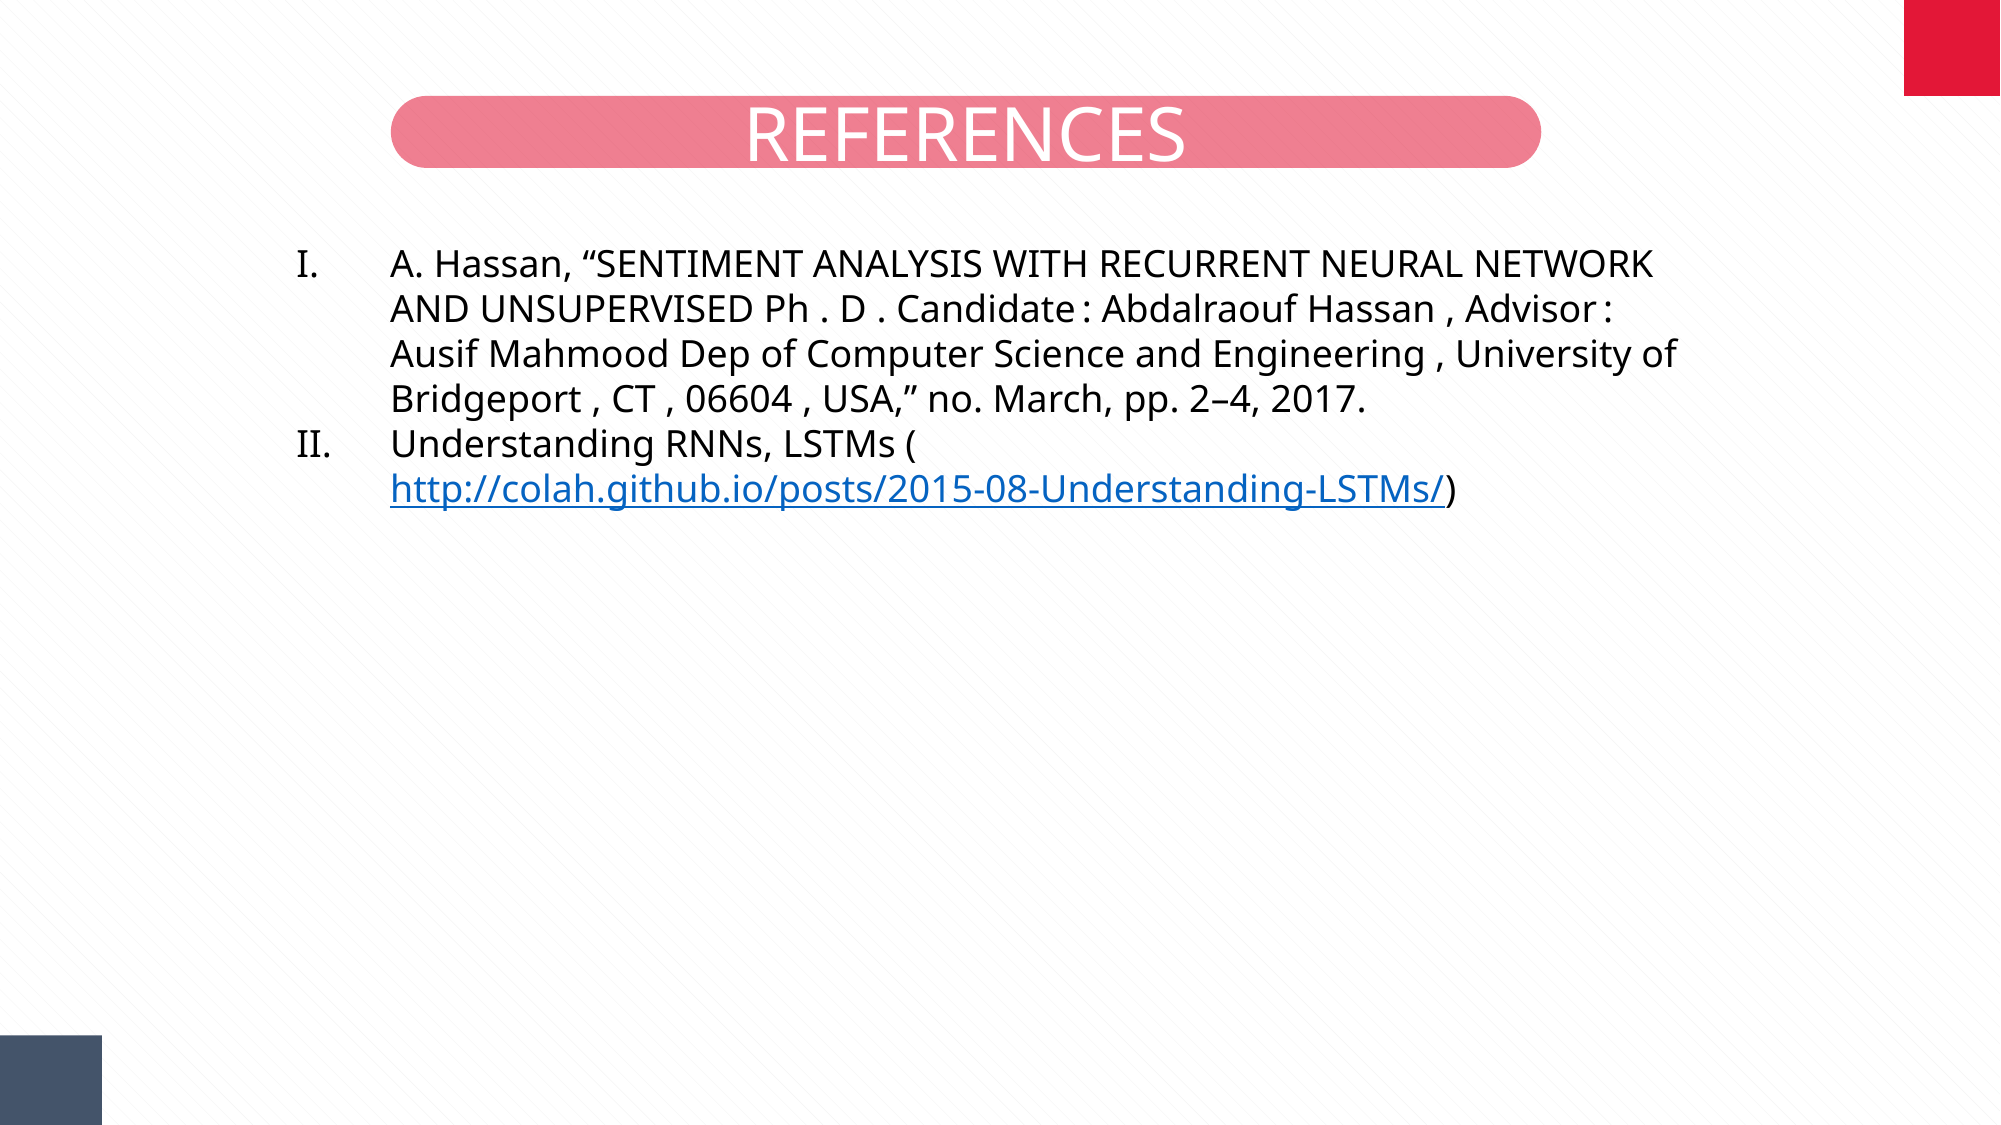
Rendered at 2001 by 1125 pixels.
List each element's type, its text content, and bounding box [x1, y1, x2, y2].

text_box [1903, 0, 2000, 97]
text_box REFERENCES [389, 94, 1543, 169]
text_box [0, 1034, 103, 1125]
text_box A. Hassan, “SENTIMENT ANALYSIS WITH RECURRENT NEURAL NETWORK AND UNSUPERVISED Ph . D . Candidate : Abdalraouf Hassan , Advisor : Ausif Mahmood Dep of Computer Science and Engineering , University of Bridgeport , CT , 06604 , USA,” no. March, pp. 2–4, 2017. Understanding RNNs, LSTMs (http://colah.github.io/posts/2015-08-Understanding-LSTMs/) [281, 232, 1719, 524]
